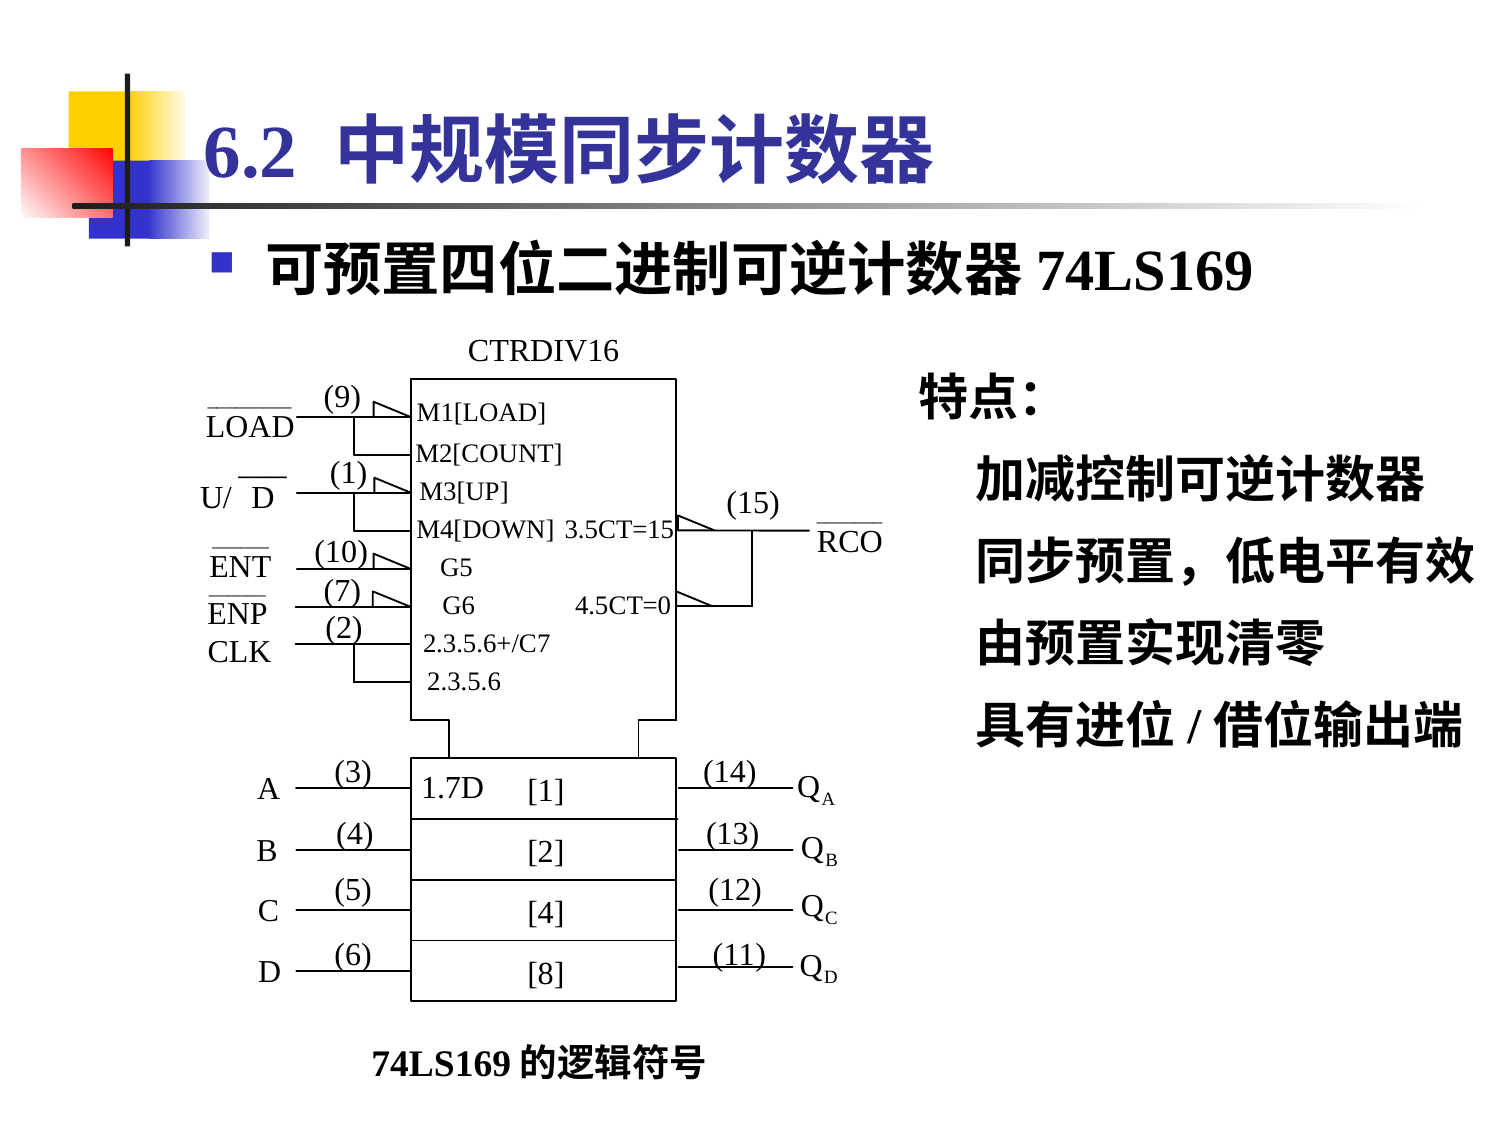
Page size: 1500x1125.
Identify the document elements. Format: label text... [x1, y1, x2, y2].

list 可预置四位二进制可逆计数器74LS169 [193, 224, 1288, 350]
title 6.2 中规模同步计数器 [188, 12, 1468, 200]
text_box 特点： 加减控制可逆计数器 同步预置，低电平有效 由预置实现清零 具有进位/借位输出端 [903, 345, 1491, 761]
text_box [191, 324, 892, 1006]
text_box 74LS169的逻辑符号 [356, 1031, 731, 1091]
